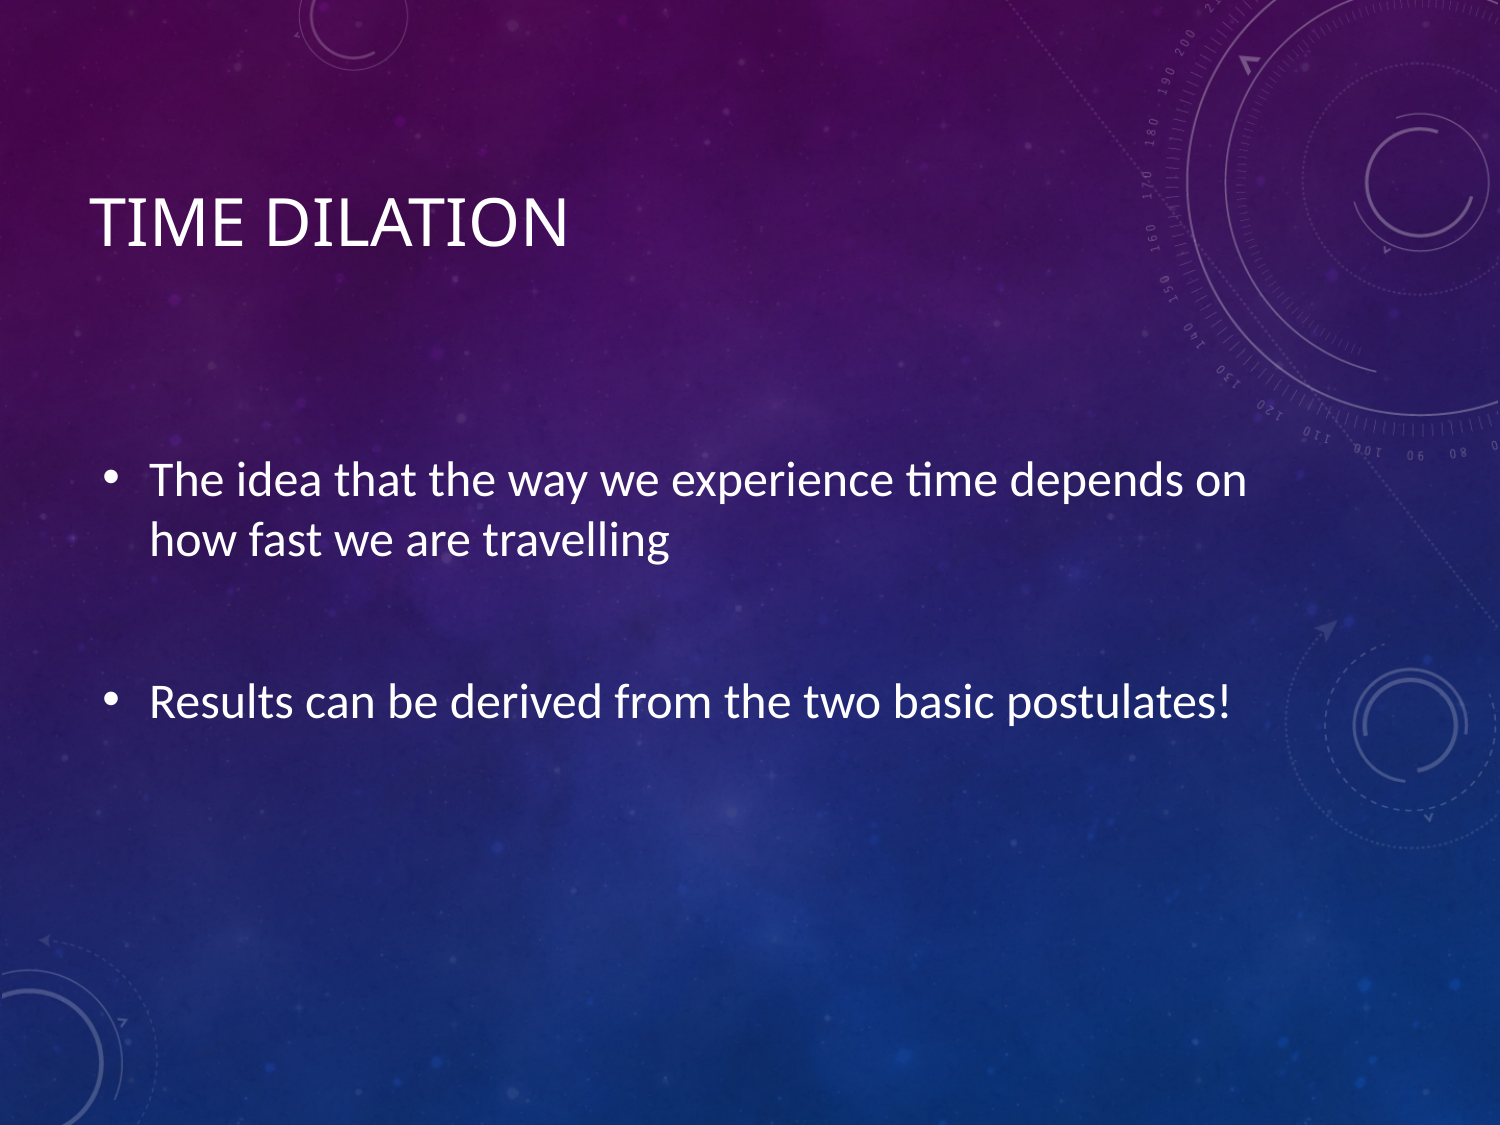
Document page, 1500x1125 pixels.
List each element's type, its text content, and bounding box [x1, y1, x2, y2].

picture [0, 0, 1500, 1125]
text_box Time dilation [75, 99, 1350, 339]
text_box The idea that the way we experience time depends on how fast we are travelling Results can be derived from the two basic postulates! [87, 351, 1338, 824]
